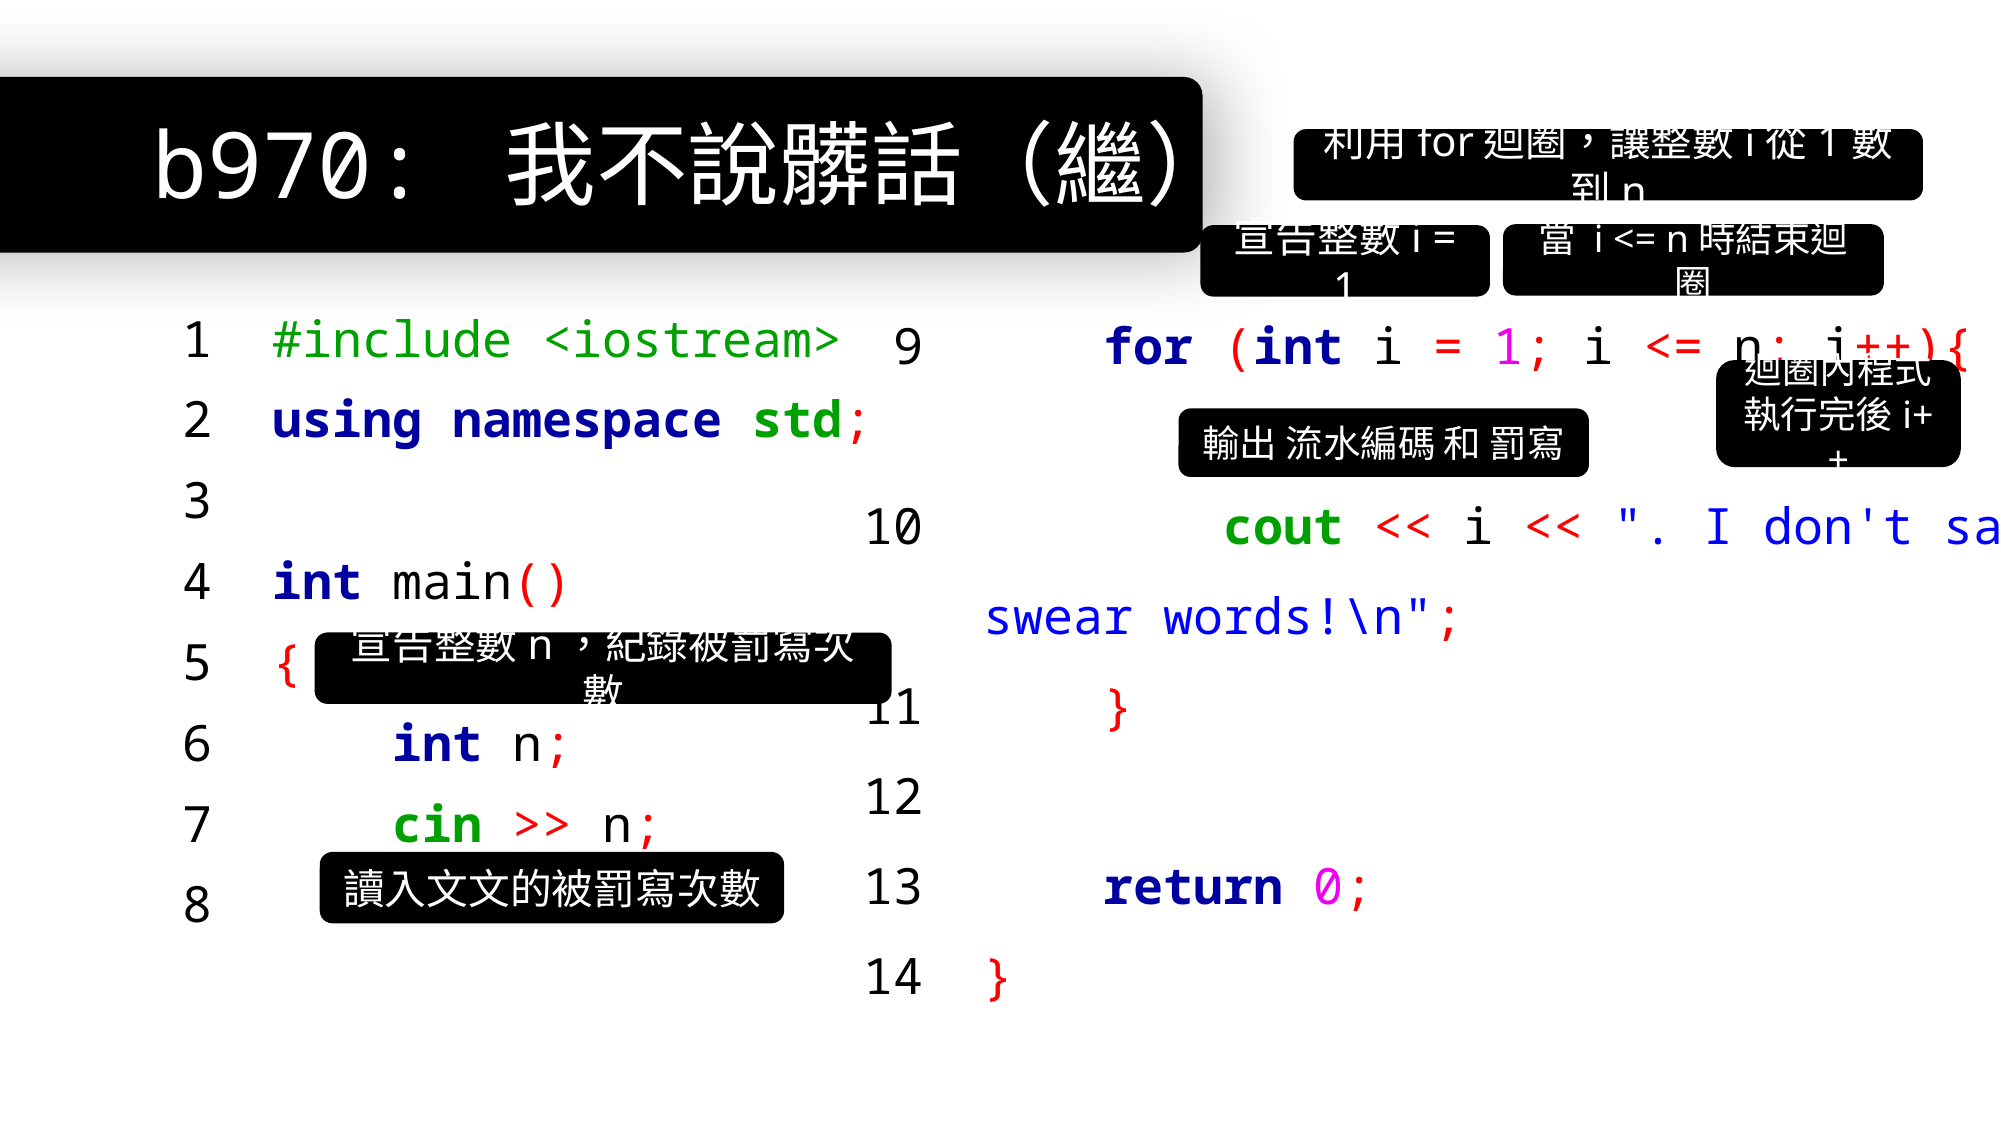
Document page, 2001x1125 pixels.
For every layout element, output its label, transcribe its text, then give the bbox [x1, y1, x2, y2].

text_box 利用for迴圈，讓整數i從1數到n [1293, 129, 1923, 201]
text_box 輸出 流水編碼 和 罰寫 [1178, 408, 1589, 477]
text_box 宣告整數n，紀錄被罰寫次數 [314, 632, 892, 704]
text_box 宣告整數i = 1 [1200, 225, 1490, 297]
text_box 讀入文文的被罰寫次數 [319, 851, 785, 924]
list 1 #include <iostream> 2 using namespace std; 3 4 int main() 5 { 6 int n; 7 cin >> n; 8 [137, 299, 1863, 1107]
text_box [0, 76, 137, 253]
text_box 9 for (int i = 1; i <= n; i++){ 10 cout << i << ". I don't say swear words!\n"; 11 } 12 13 return 0; 14 } [848, 277, 2000, 1012]
title b970: 我不說髒話（繼） [137, 59, 1863, 278]
text_box 當 i <= n時結束迴圈 [1502, 224, 1884, 296]
text_box 迴圈內程式執行完後i++ [1716, 360, 1961, 468]
